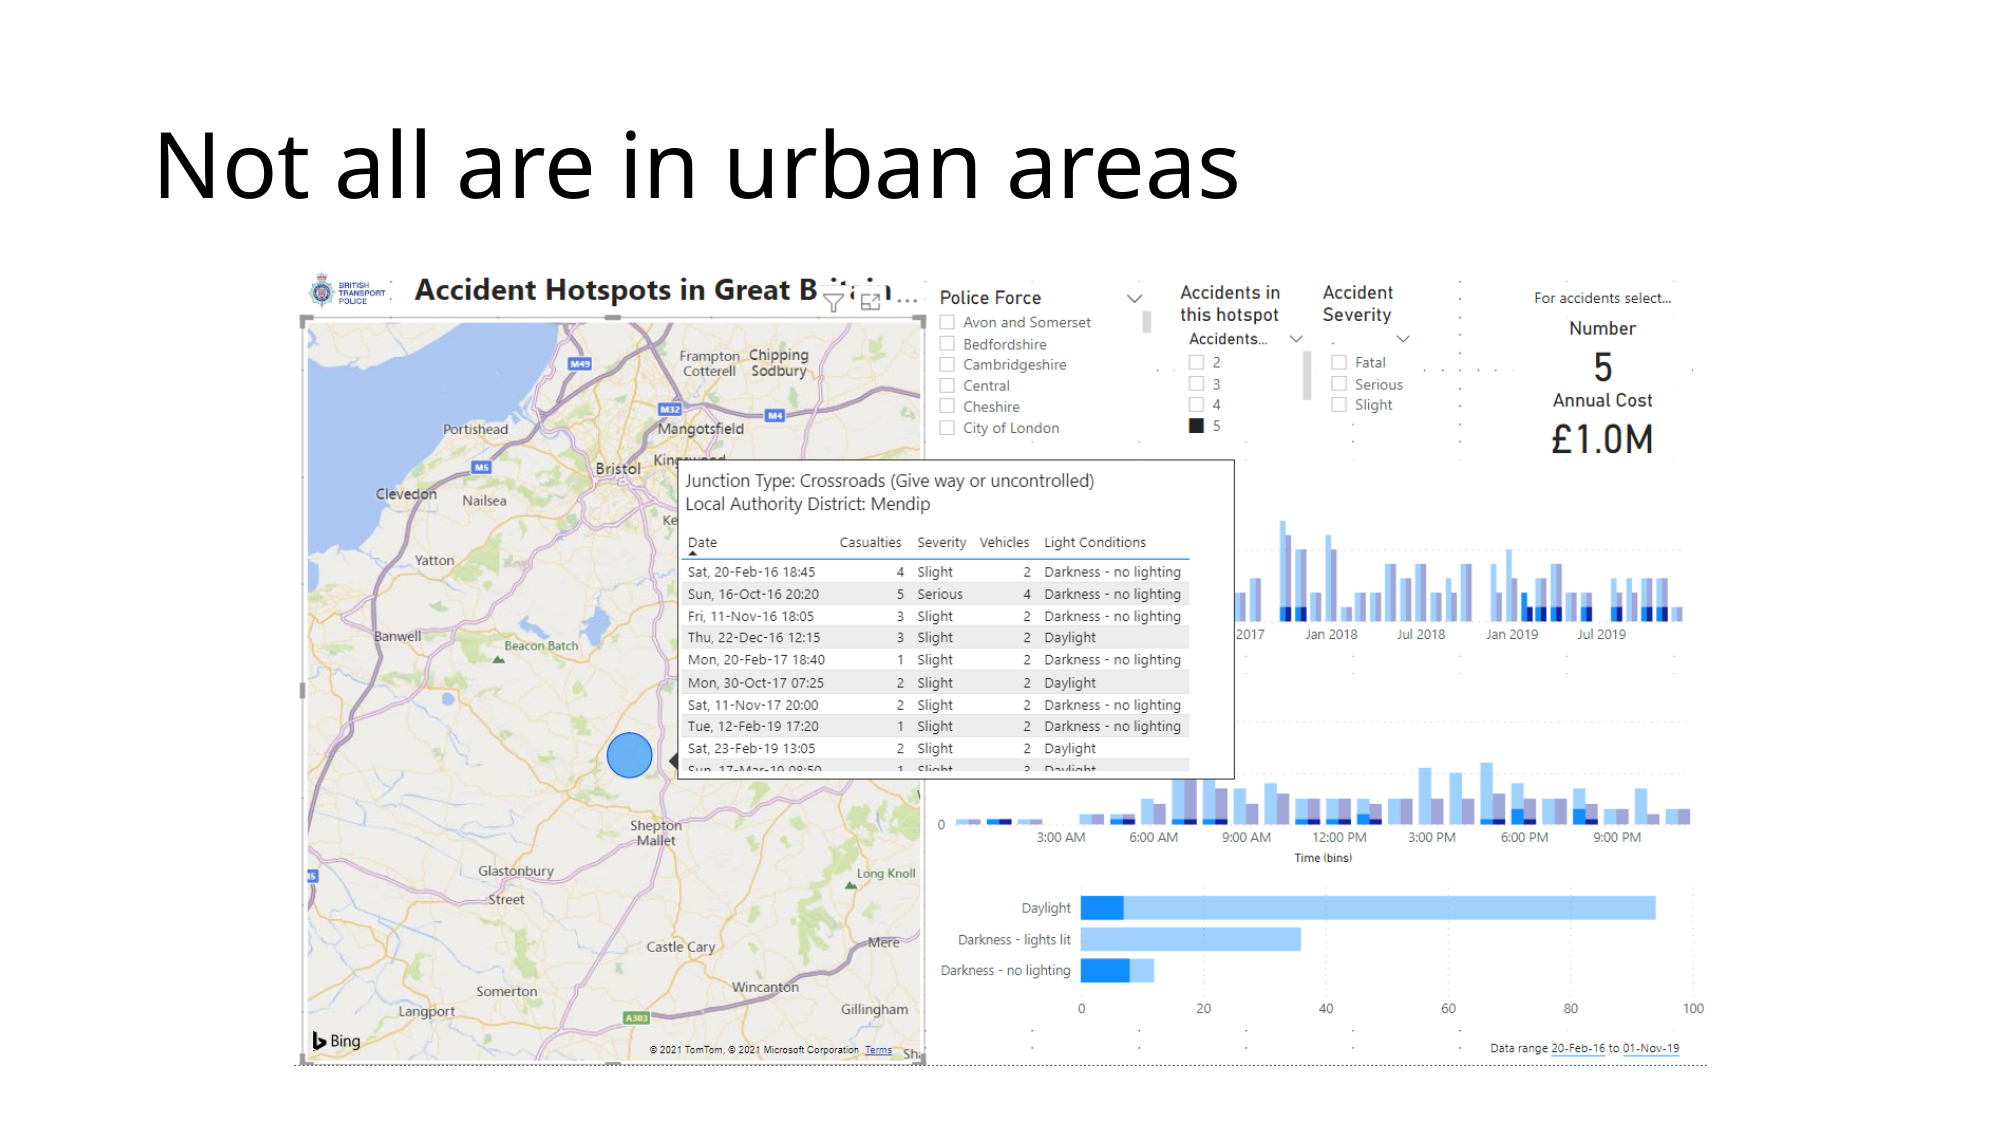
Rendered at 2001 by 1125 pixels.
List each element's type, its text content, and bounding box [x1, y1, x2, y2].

title Not all are in urban areas [137, 59, 1863, 278]
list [292, 265, 1708, 1066]
